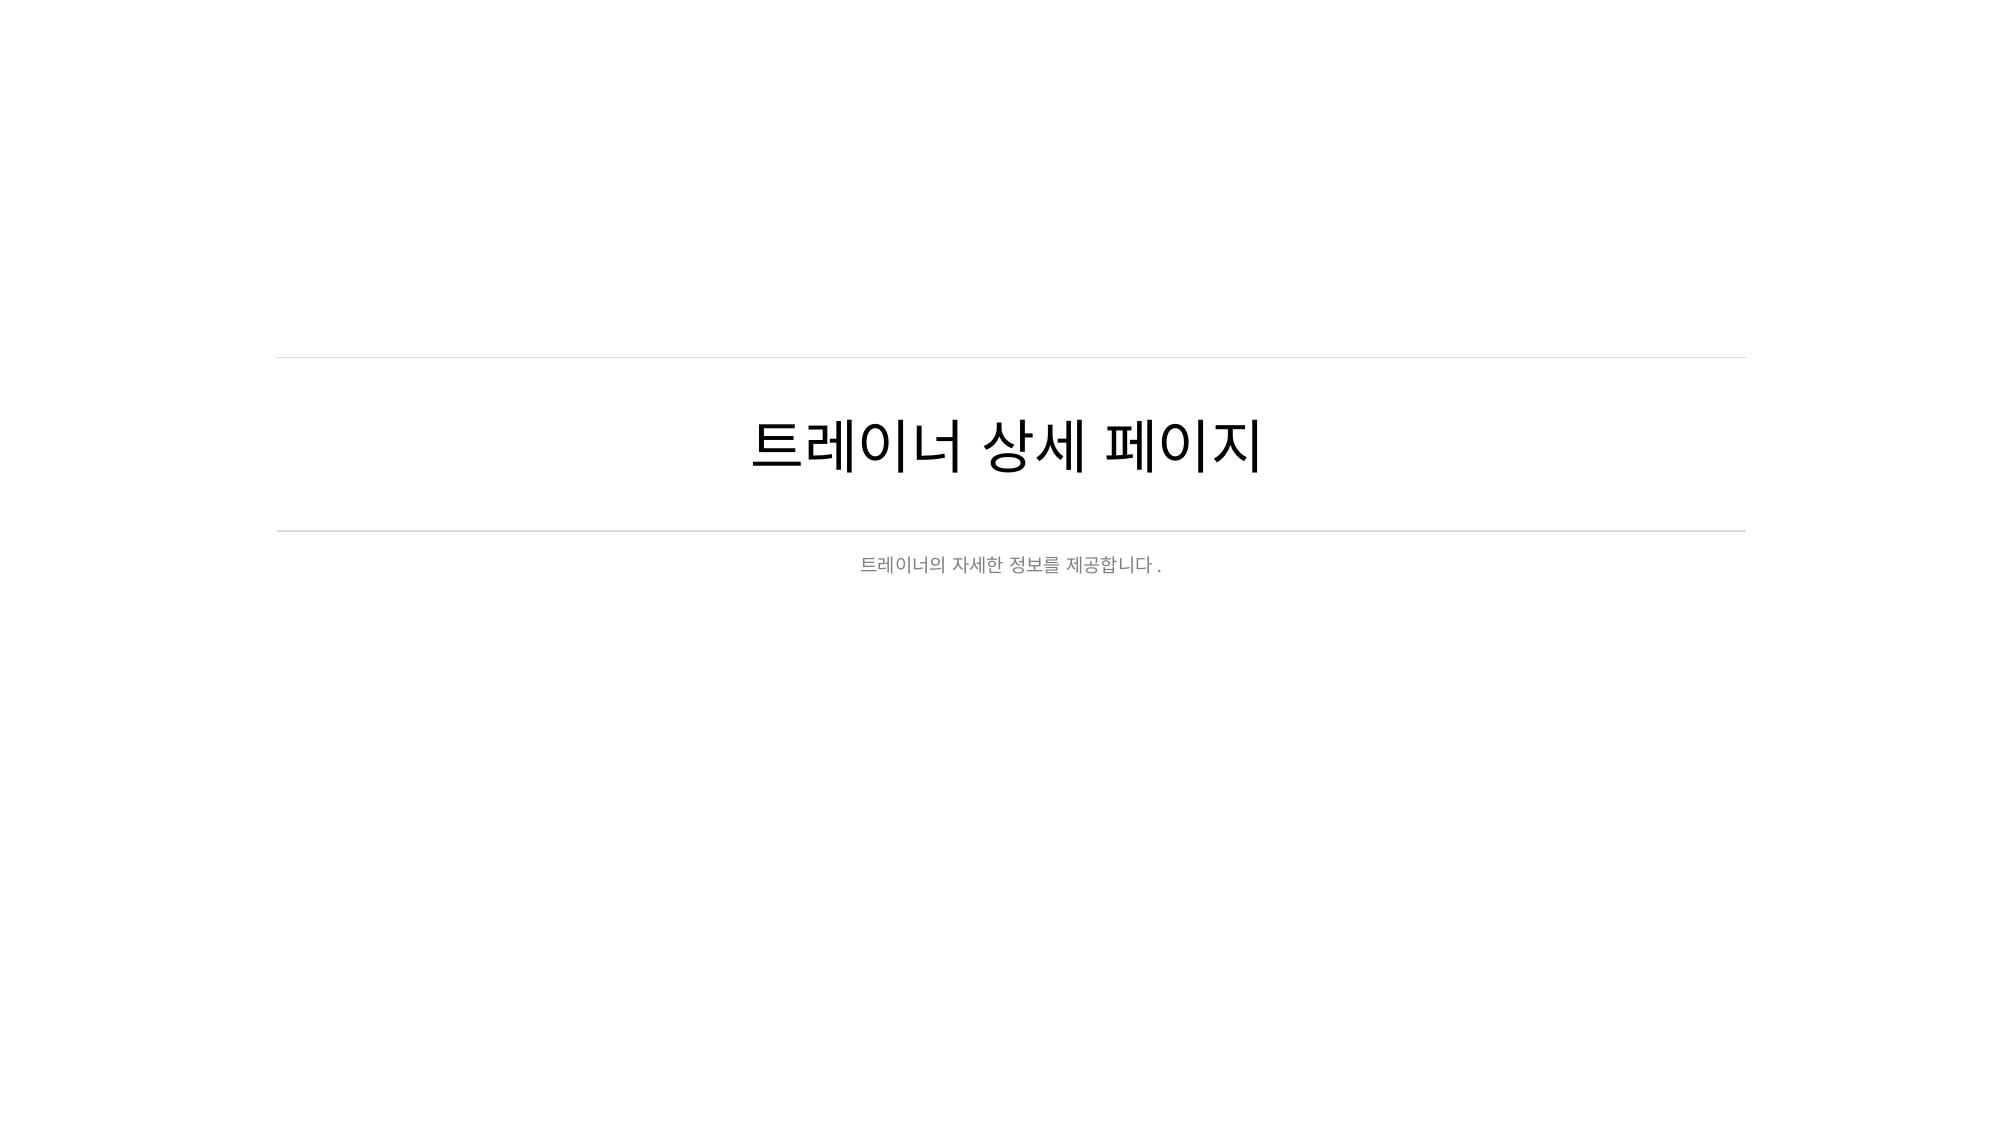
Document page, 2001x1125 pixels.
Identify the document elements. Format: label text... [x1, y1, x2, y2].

title 트레이너 상세 페이지 [70, 375, 1945, 515]
list 트레이너의 자세한 정보를 제공합니다. [276, 546, 1746, 657]
